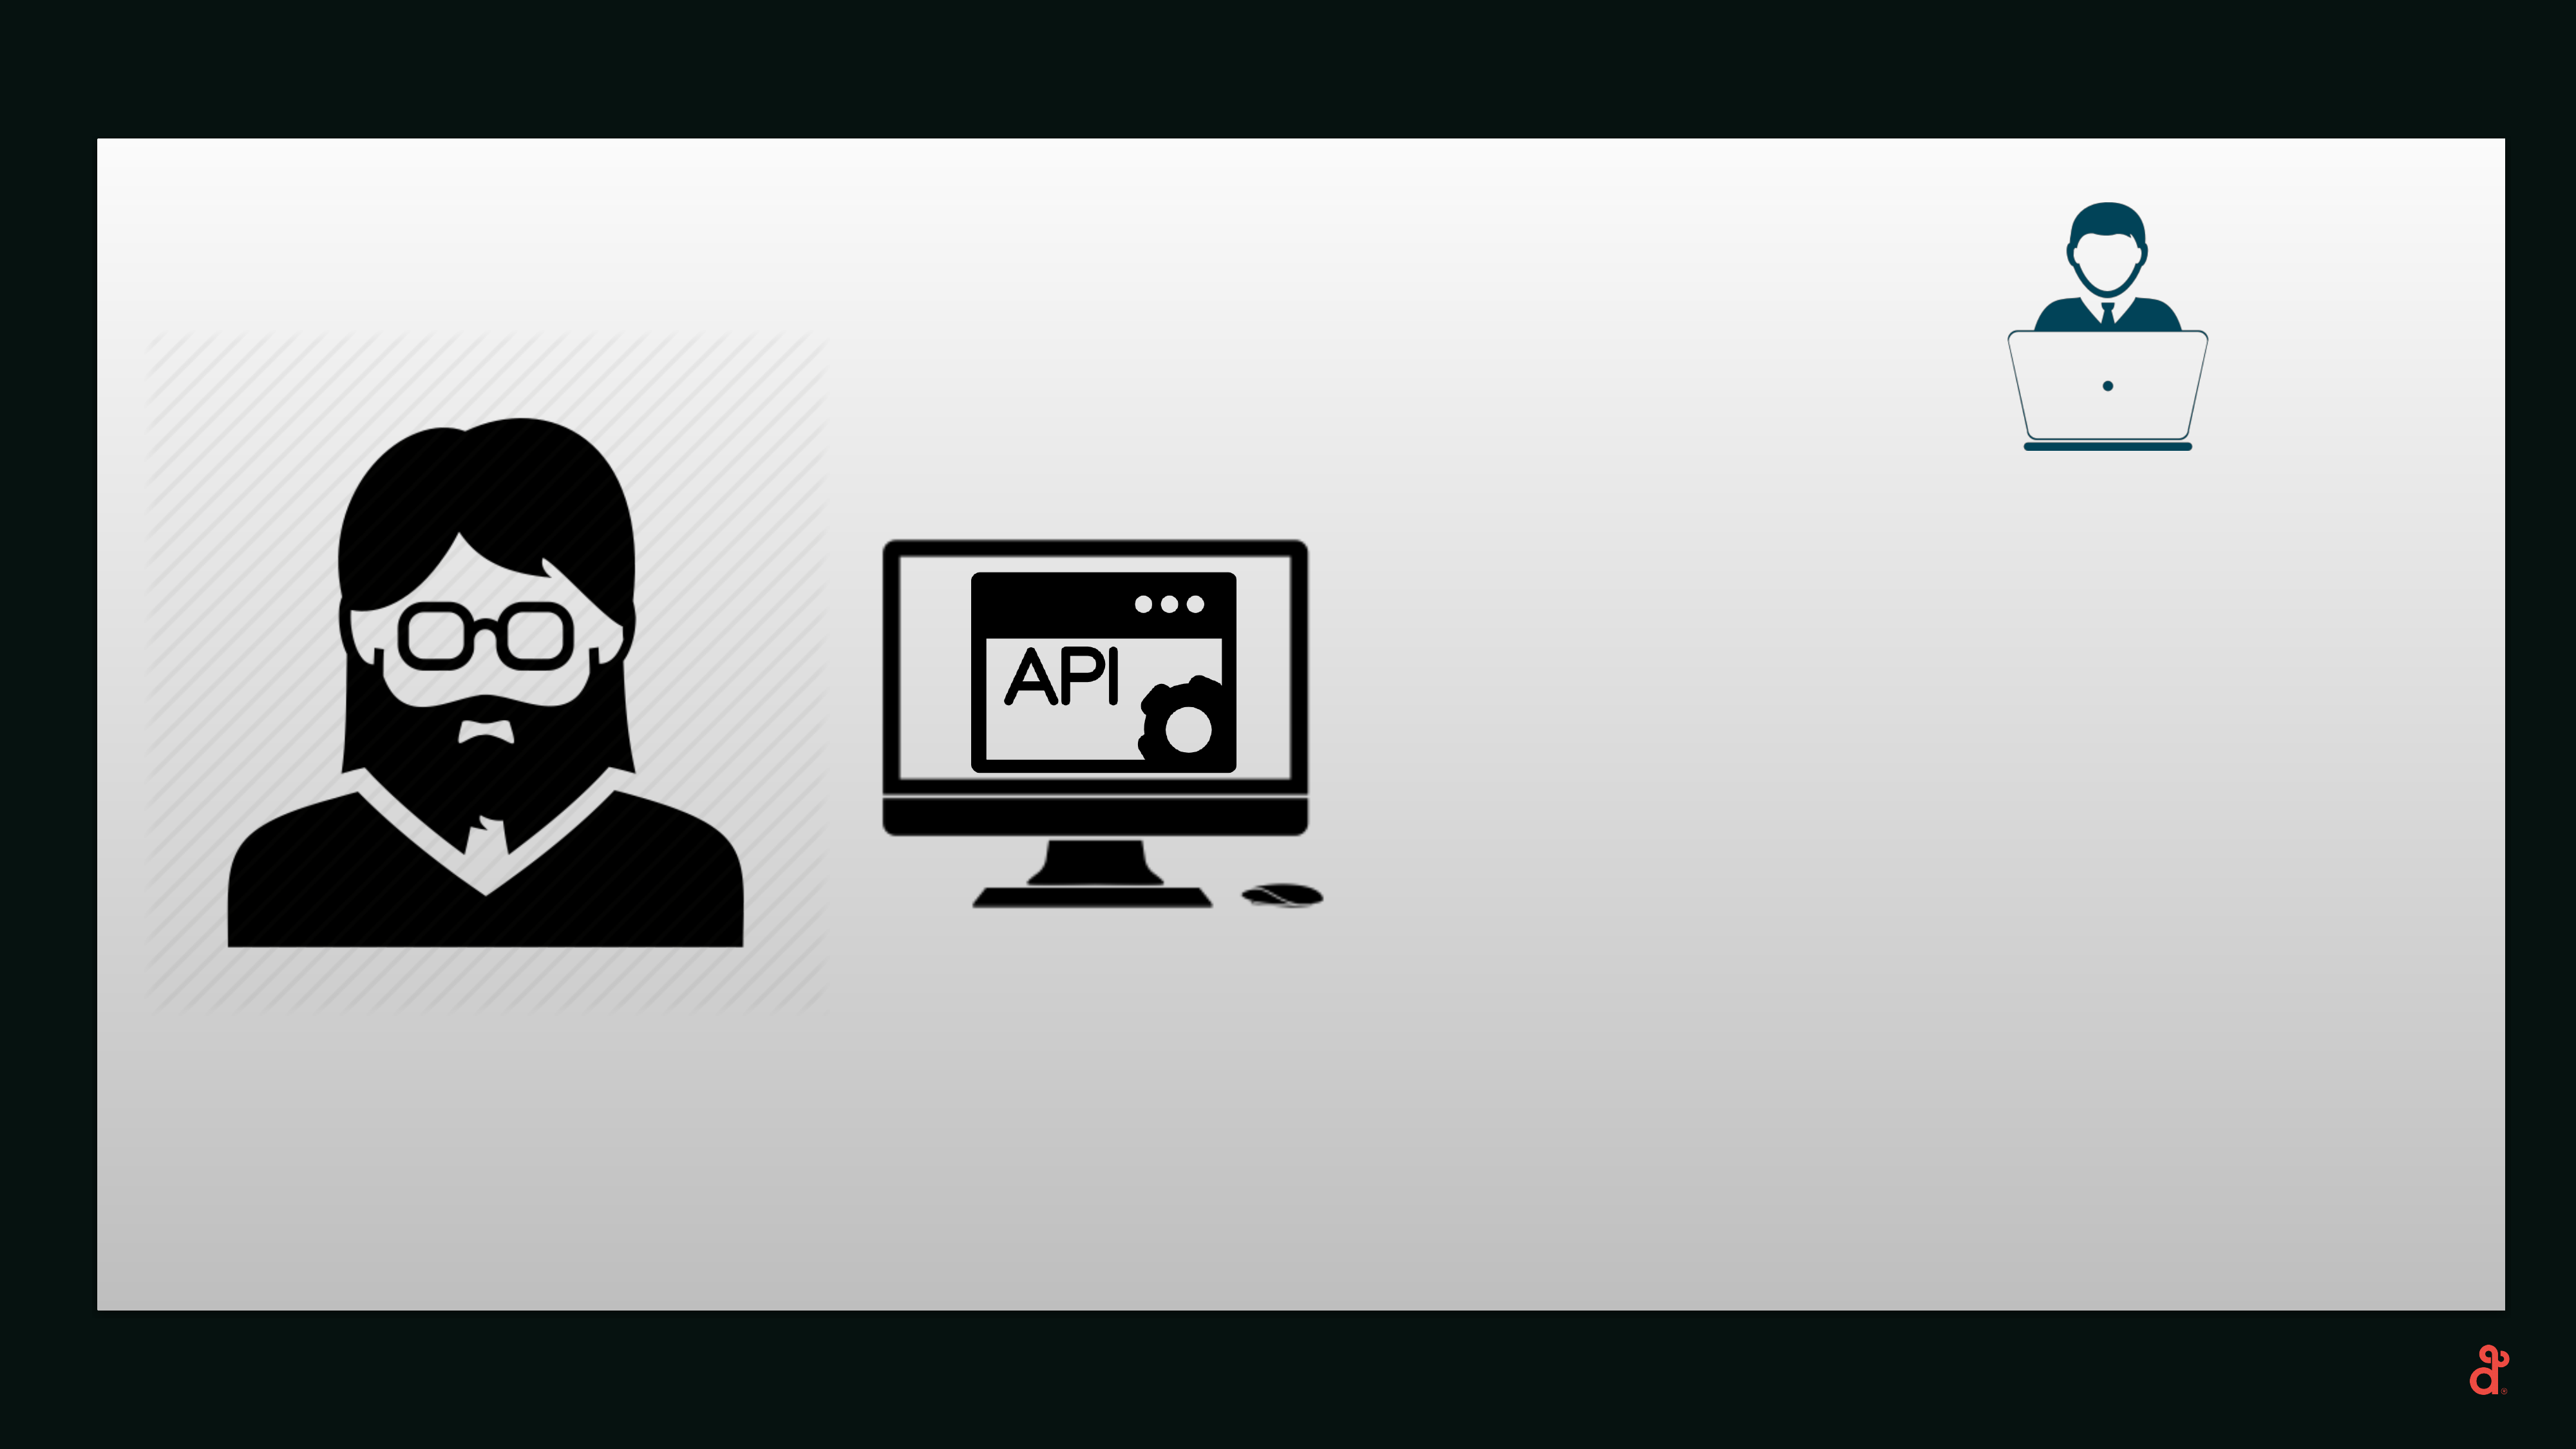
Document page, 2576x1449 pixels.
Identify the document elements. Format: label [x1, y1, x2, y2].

picture [142, 328, 830, 1016]
picture [2007, 202, 2210, 451]
picture [879, 500, 1329, 949]
text_box [97, 138, 2505, 1311]
picture [2470, 1345, 2510, 1395]
